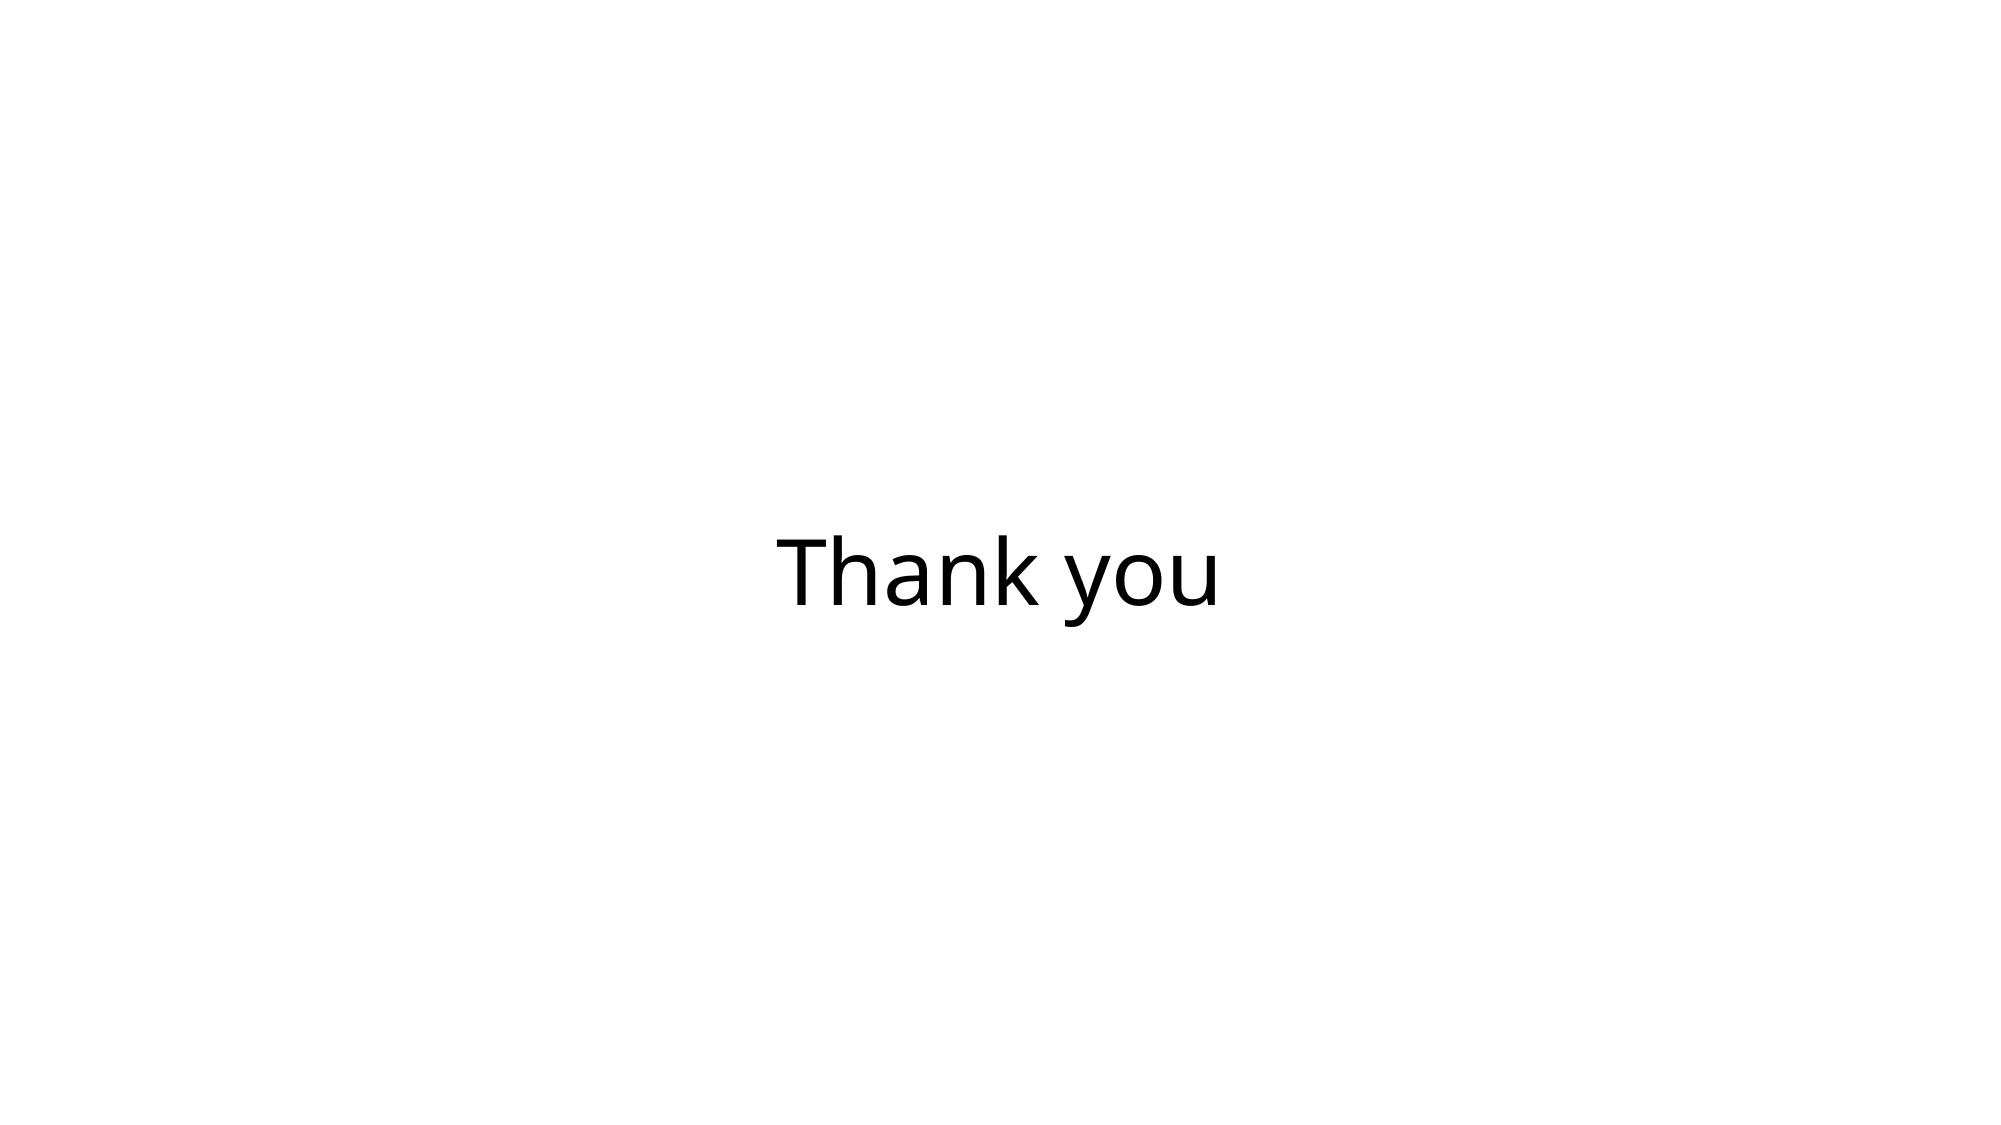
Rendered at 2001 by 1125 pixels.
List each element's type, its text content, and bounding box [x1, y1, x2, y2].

title Thank you [137, 467, 1863, 685]
